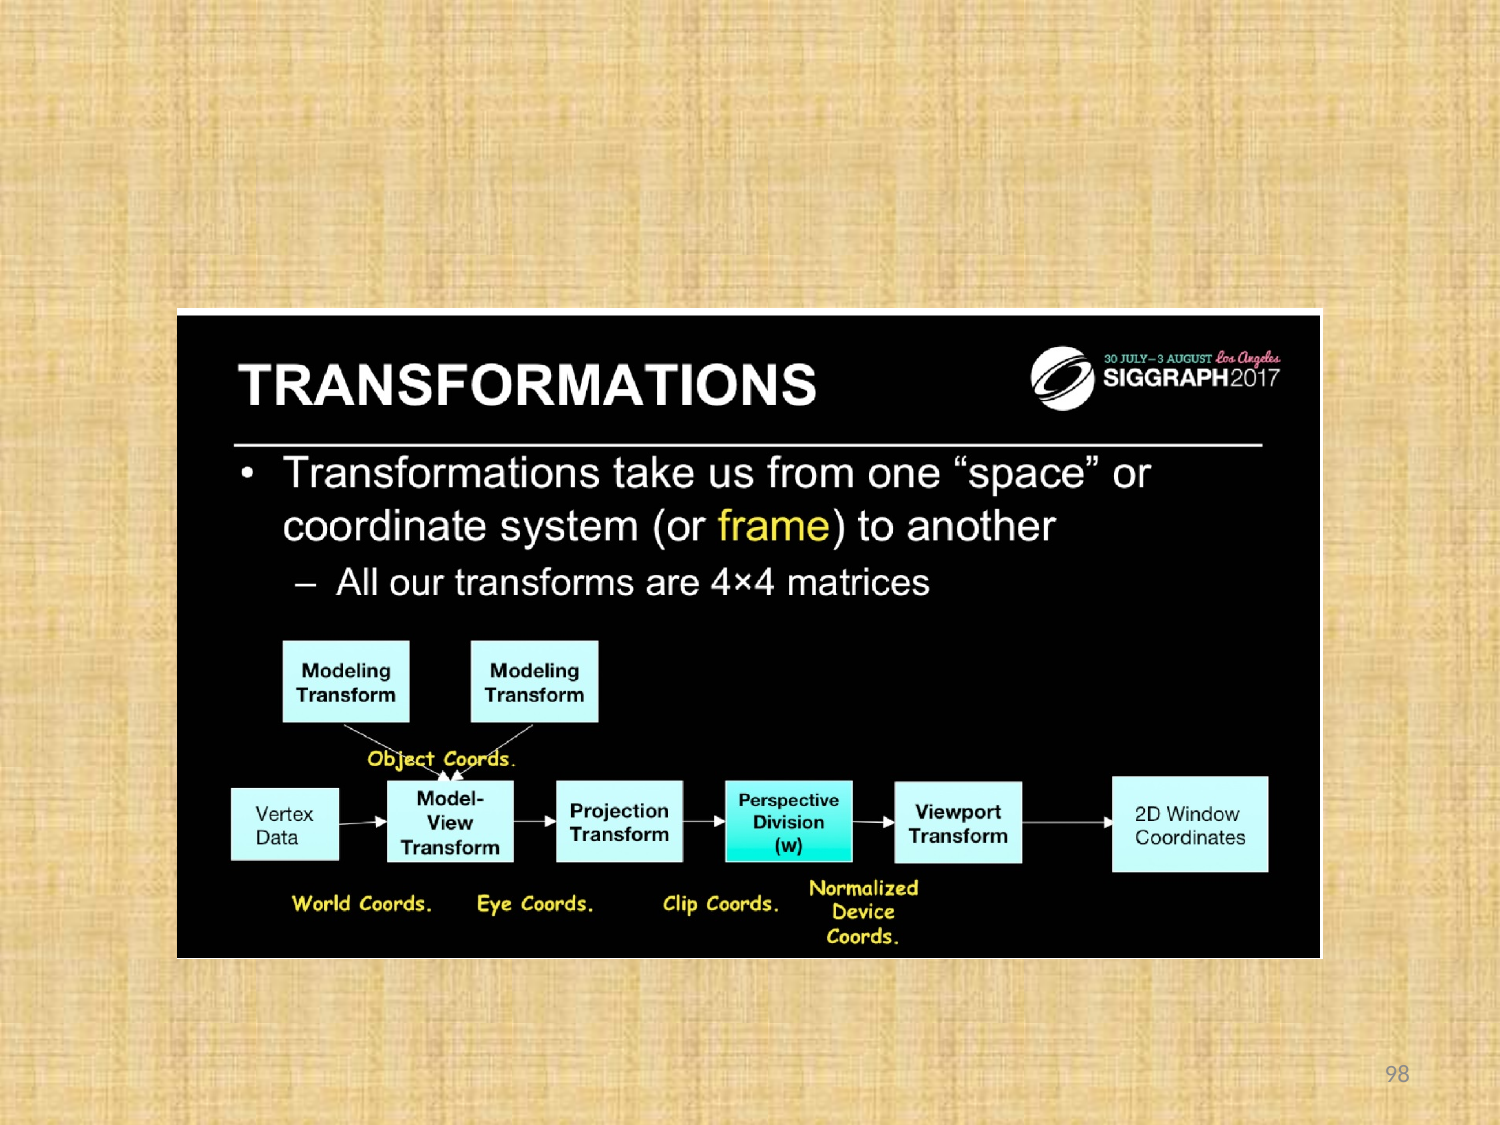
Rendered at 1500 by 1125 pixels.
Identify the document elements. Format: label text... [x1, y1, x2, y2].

picture [0, 0, 1500, 1125]
slide_number 98 [1074, 1042, 1425, 1103]
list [177, 308, 1323, 960]
